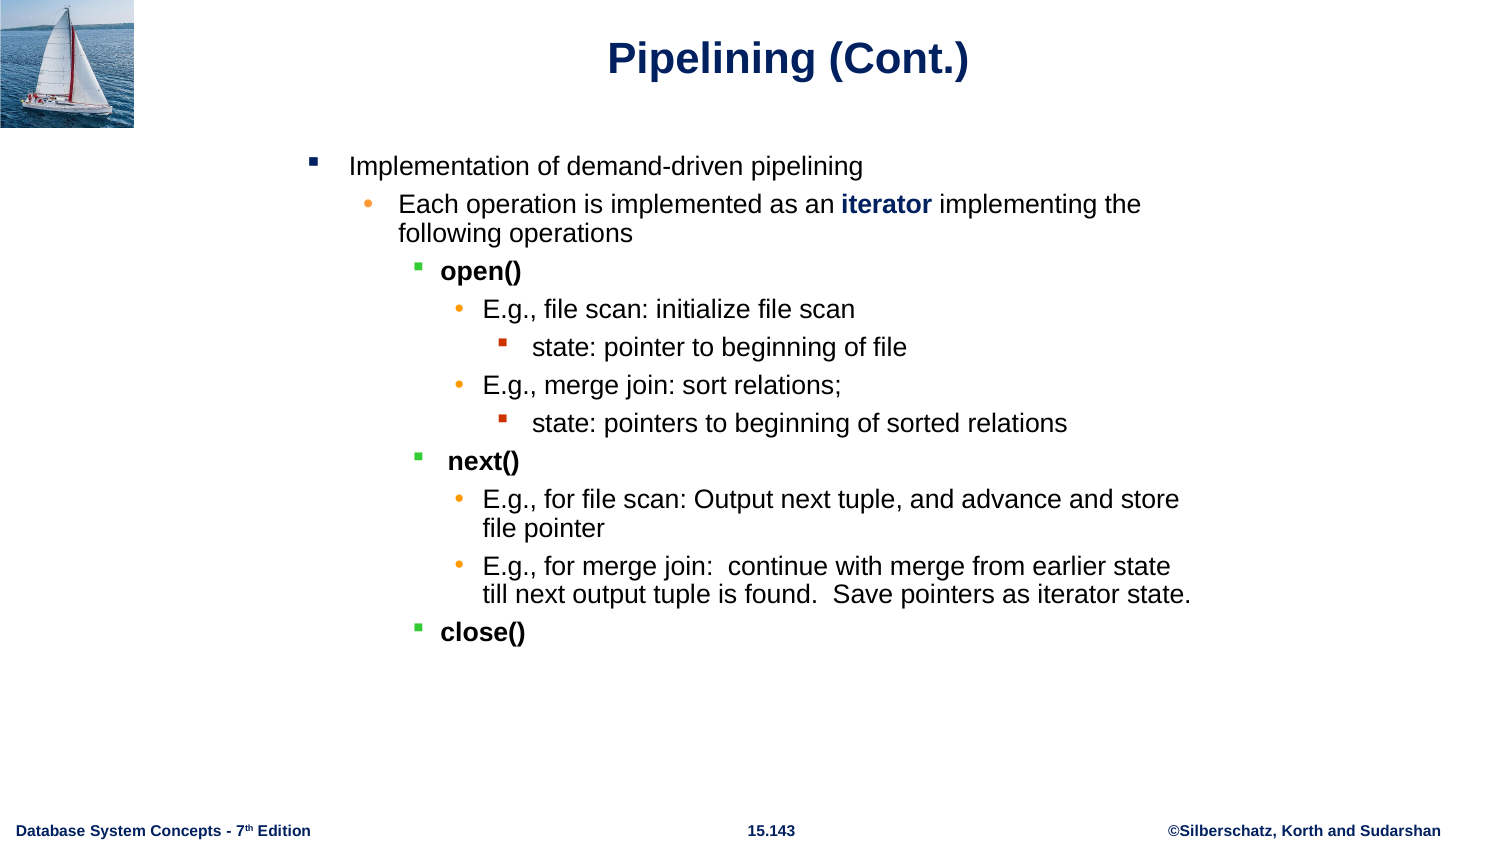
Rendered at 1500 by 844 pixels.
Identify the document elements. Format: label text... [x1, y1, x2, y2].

picture [0, 0, 134, 128]
title Pipelining (Cont.) [125, 14, 1452, 90]
list Implementation of demand-driven pipelining Each operation is implemented as an iterator implementing the following operations open() E.g., file scan: initialize file scan state: pointer to beginning of file E.g., merge join: sort relations; state: pointers to beginning of sorted relations next() E.g., for file scan: Output next tuple, and advance and store file pointer E.g., for merge join: continue with merge from earlier state till next output tuple is found. Save pointers as iterator state. close() [291, 145, 1212, 676]
